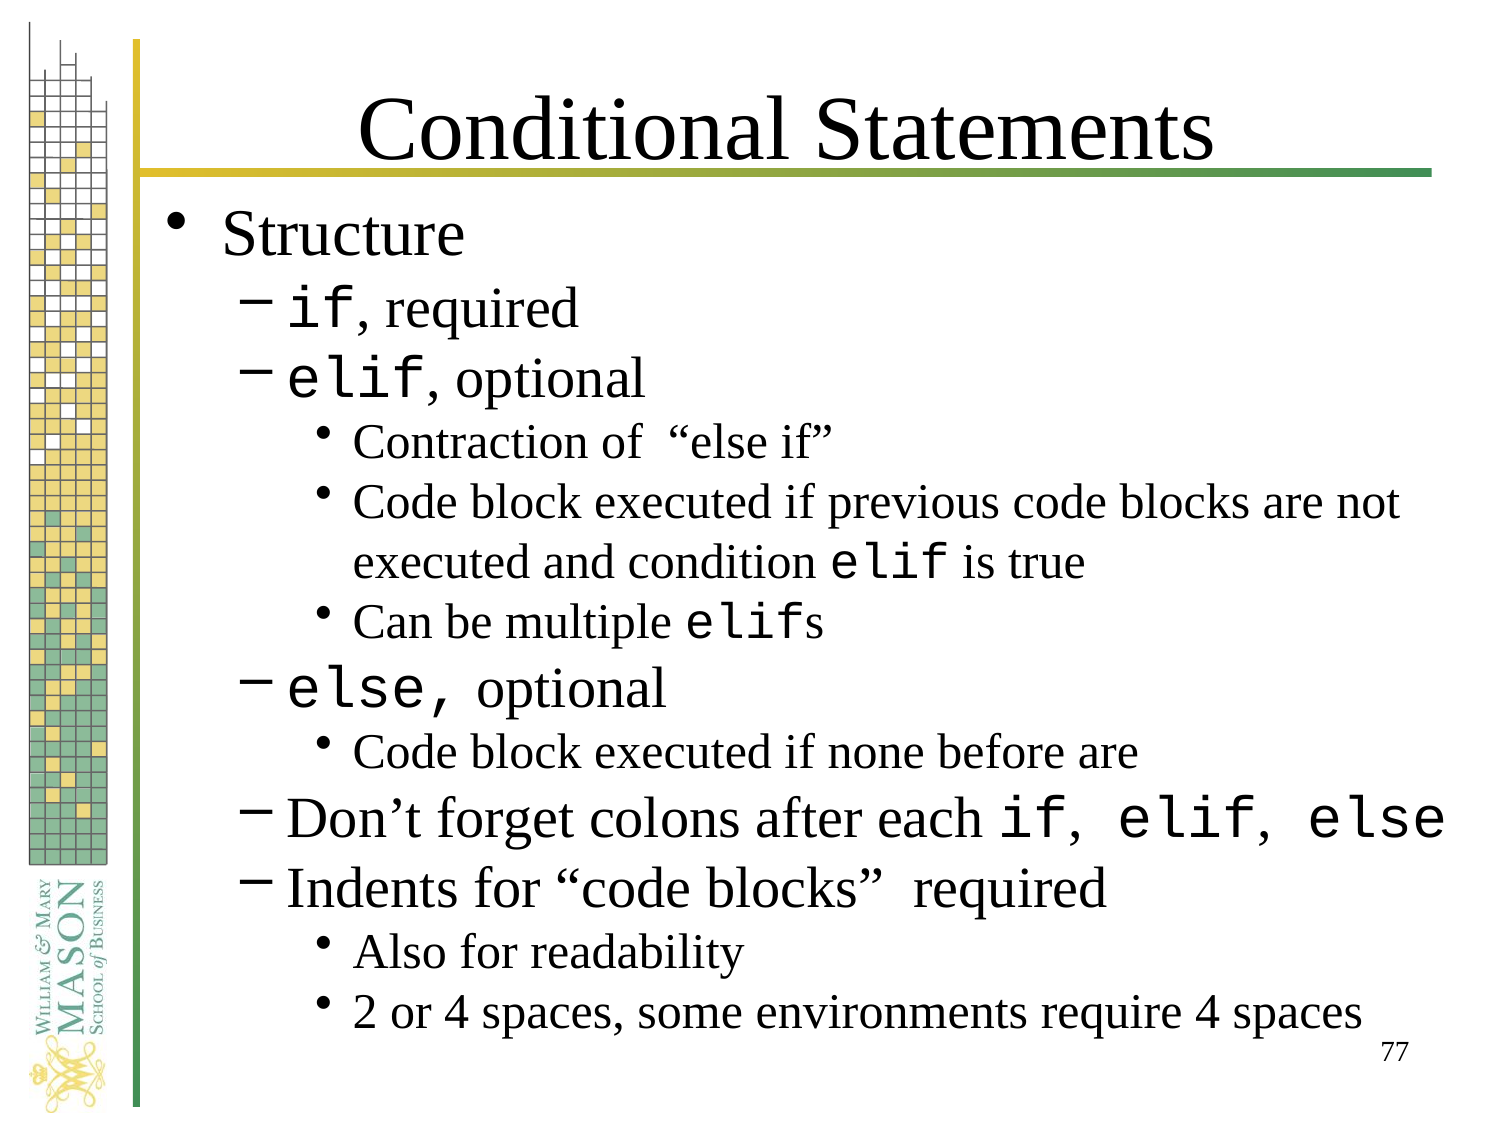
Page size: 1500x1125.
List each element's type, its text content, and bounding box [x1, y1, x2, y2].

list Structure if, required elif, optional Contraction of “else if” Code block executed if previous code blocks are not executed and condition elif is true Can be multiple elifs else, optional Code block executed if none before are Don’t forget colons after each if, elif, else Indents for “code blocks” required Also for readability 2 or 4 spaces, some environments require 4 spaces [150, 181, 1500, 949]
title Conditional Statements [150, 45, 1425, 181]
table_cell != [29, 879, 107, 1113]
slide_number 77 [1048, 1024, 1426, 1103]
